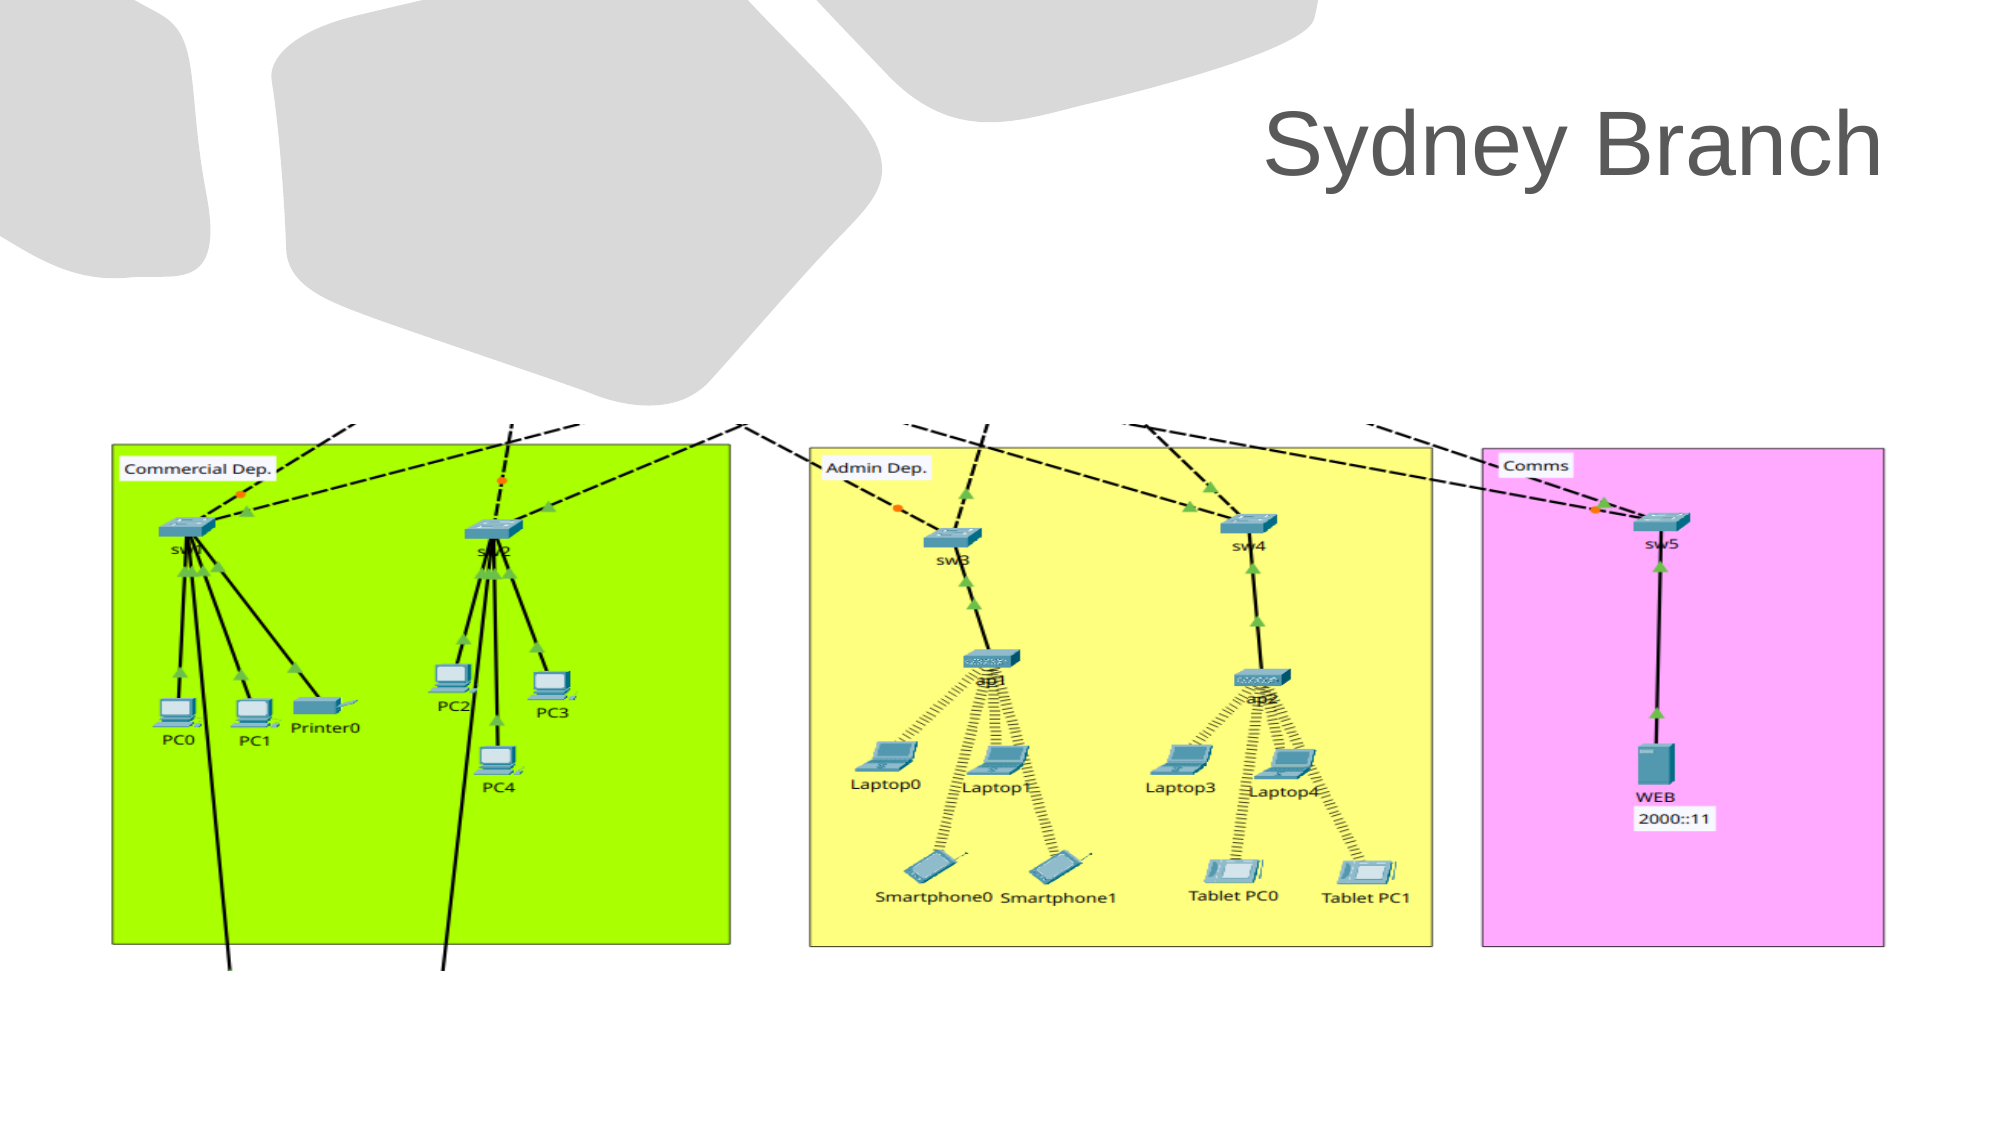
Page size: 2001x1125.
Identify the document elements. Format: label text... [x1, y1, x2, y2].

title Sydney Branch [99, 45, 1900, 233]
picture [78, 424, 1901, 971]
